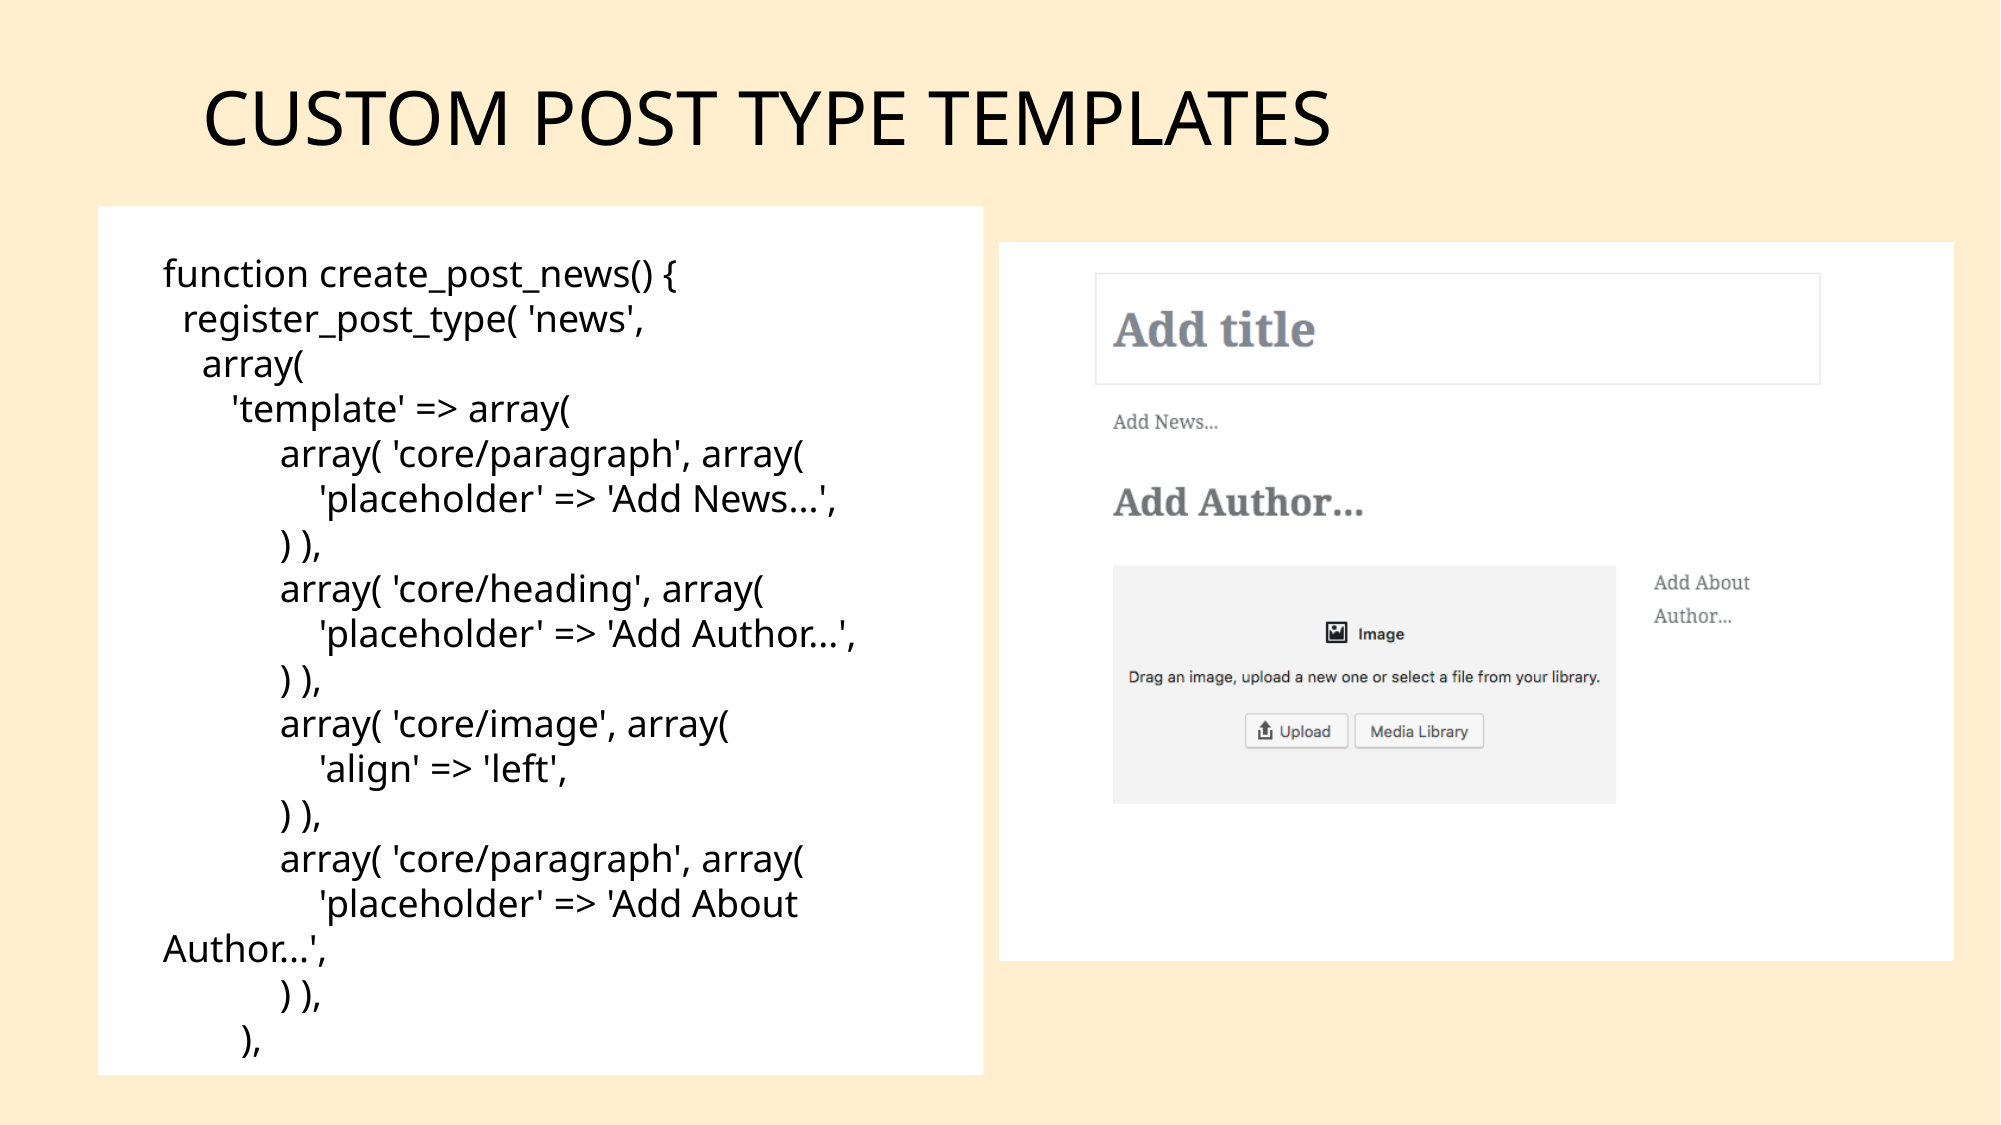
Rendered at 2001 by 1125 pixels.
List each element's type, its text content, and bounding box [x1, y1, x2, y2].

picture [999, 242, 1954, 961]
list function create_post_news() { register_post_type( 'news', array( 'template' => array( array( 'core/paragraph', array( 'placeholder' => 'Add News...', ) ), array( 'core/heading', array( 'placeholder' => 'Add Author...', ) ), array( 'core/image', array( 'align' => 'left', ) ), array( 'core/paragraph', array( 'placeholder' => 'Add About Author...', ) ), ), [147, 242, 934, 1029]
title Custom Post type Templates [187, 0, 1813, 243]
text_box [97, 205, 985, 1076]
